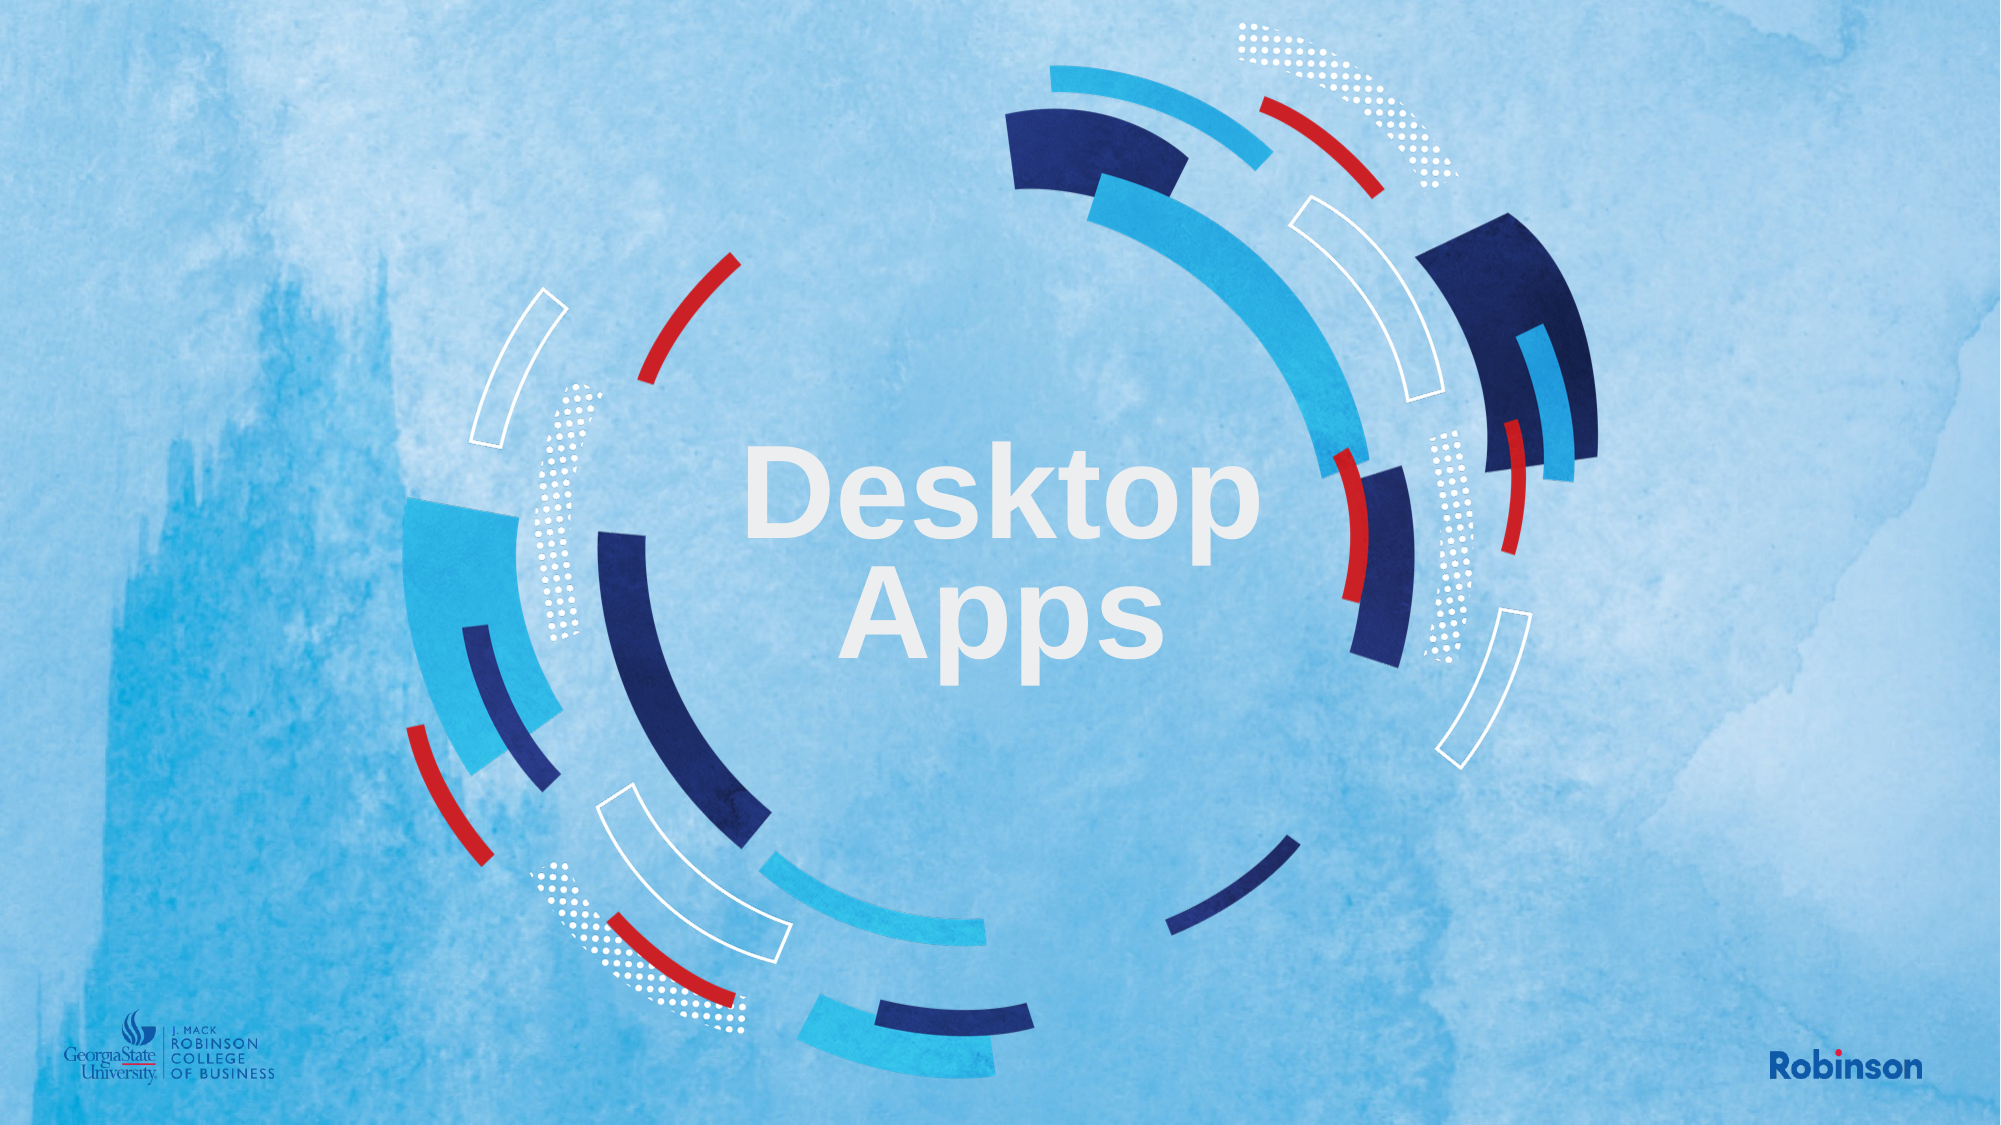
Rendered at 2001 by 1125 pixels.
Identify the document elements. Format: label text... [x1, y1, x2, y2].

title Desktop Apps [661, 441, 1343, 684]
picture [0, 0, 2001, 1125]
